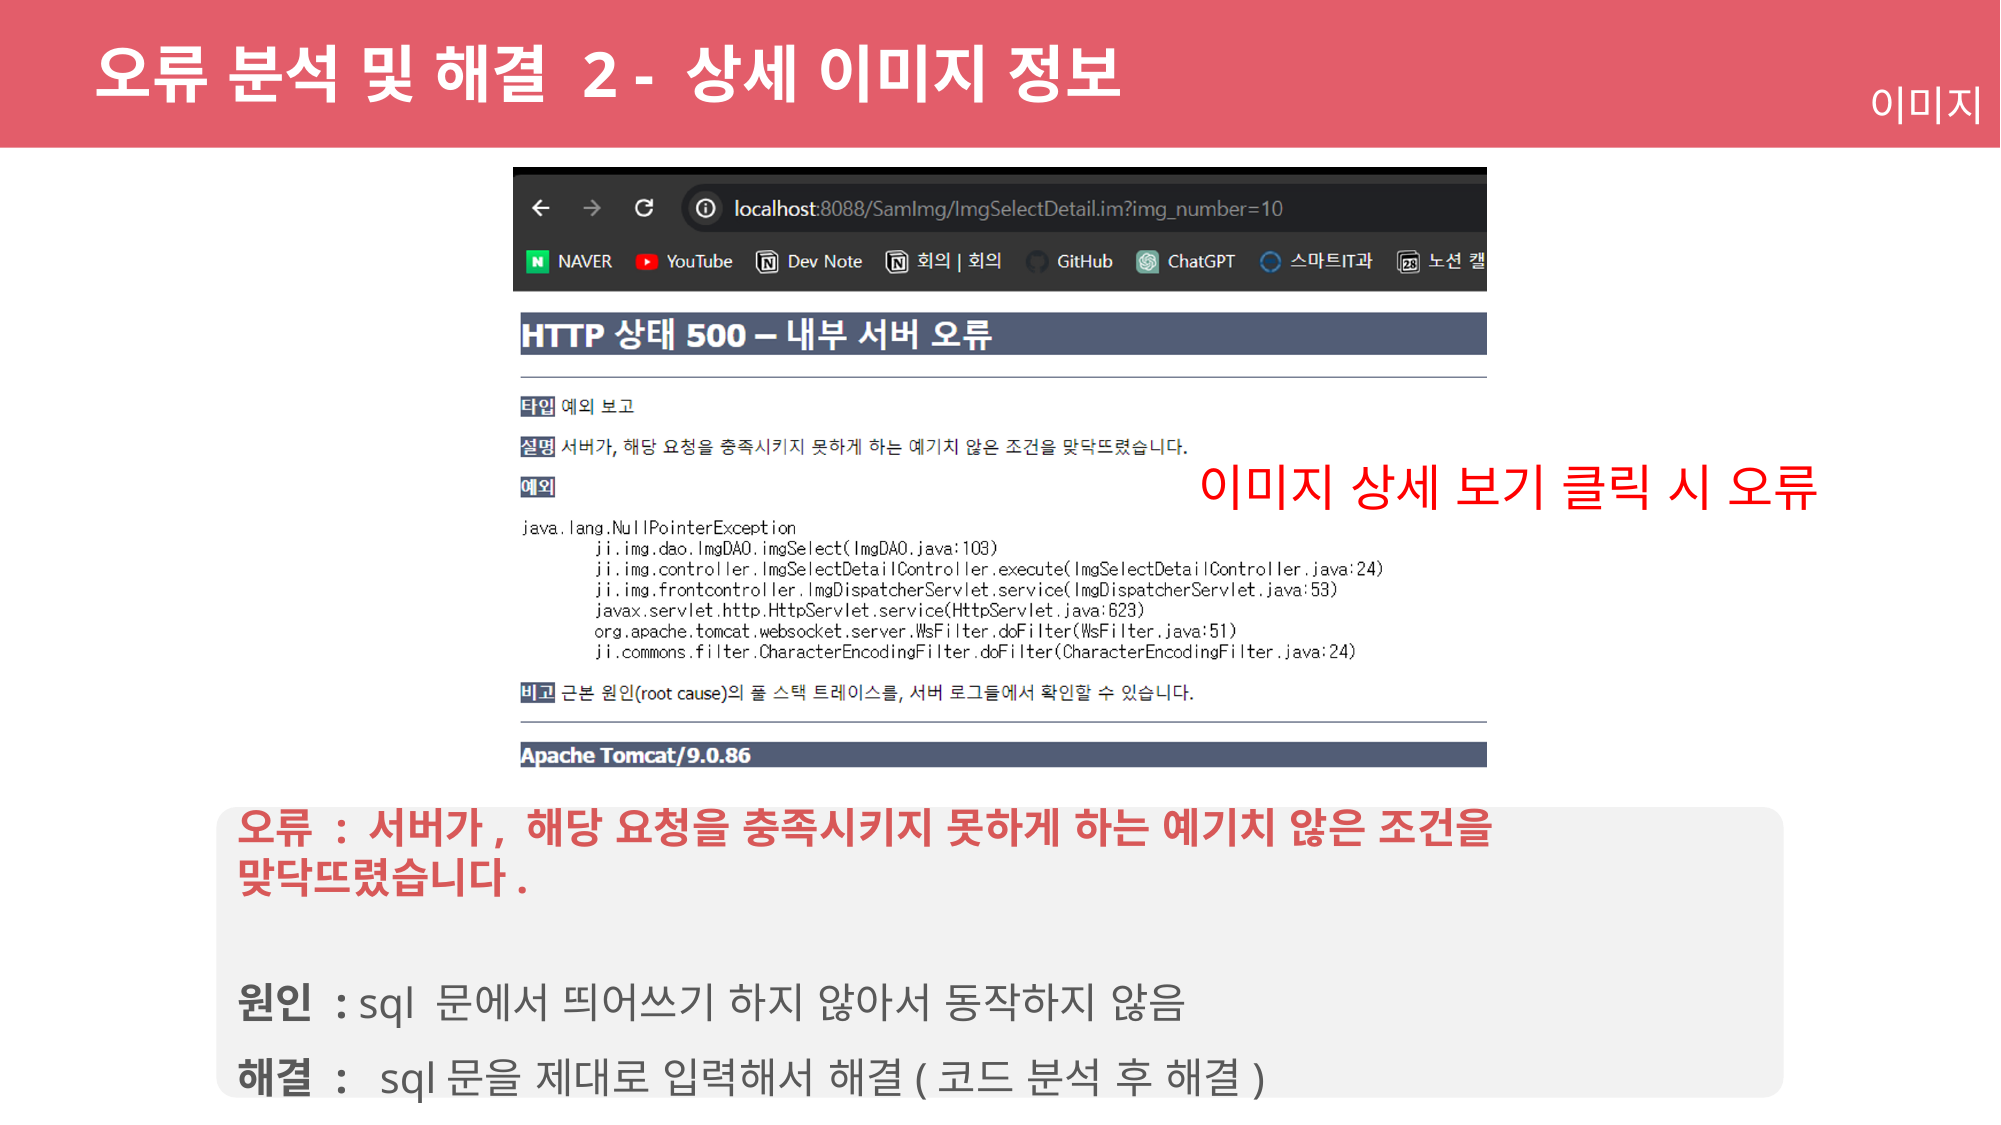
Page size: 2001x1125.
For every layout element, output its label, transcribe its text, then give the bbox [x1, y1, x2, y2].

text_box 오류 : 서버가, 해당 요청을 충족시키지 못하게 하는 예기치 않은 조건을 맞닥뜨렸습니다. 원인 : sql 문에서 띄어쓰기 하지 않아서 동작하지 않음 해결 : sql문을 제대로 입력해서 해결(코드 분석 후 해결) [215, 806, 1785, 1099]
text_box 이미지 [1854, 72, 2000, 138]
text_box 이미지 상세 보기 클릭 시 오류 [1487, 448, 1835, 524]
picture [513, 167, 1487, 807]
text_box 오류 분석 및 해결 2 - 상세 이미지 정보 [79, 27, 1138, 118]
text_box [0, 0, 2000, 149]
